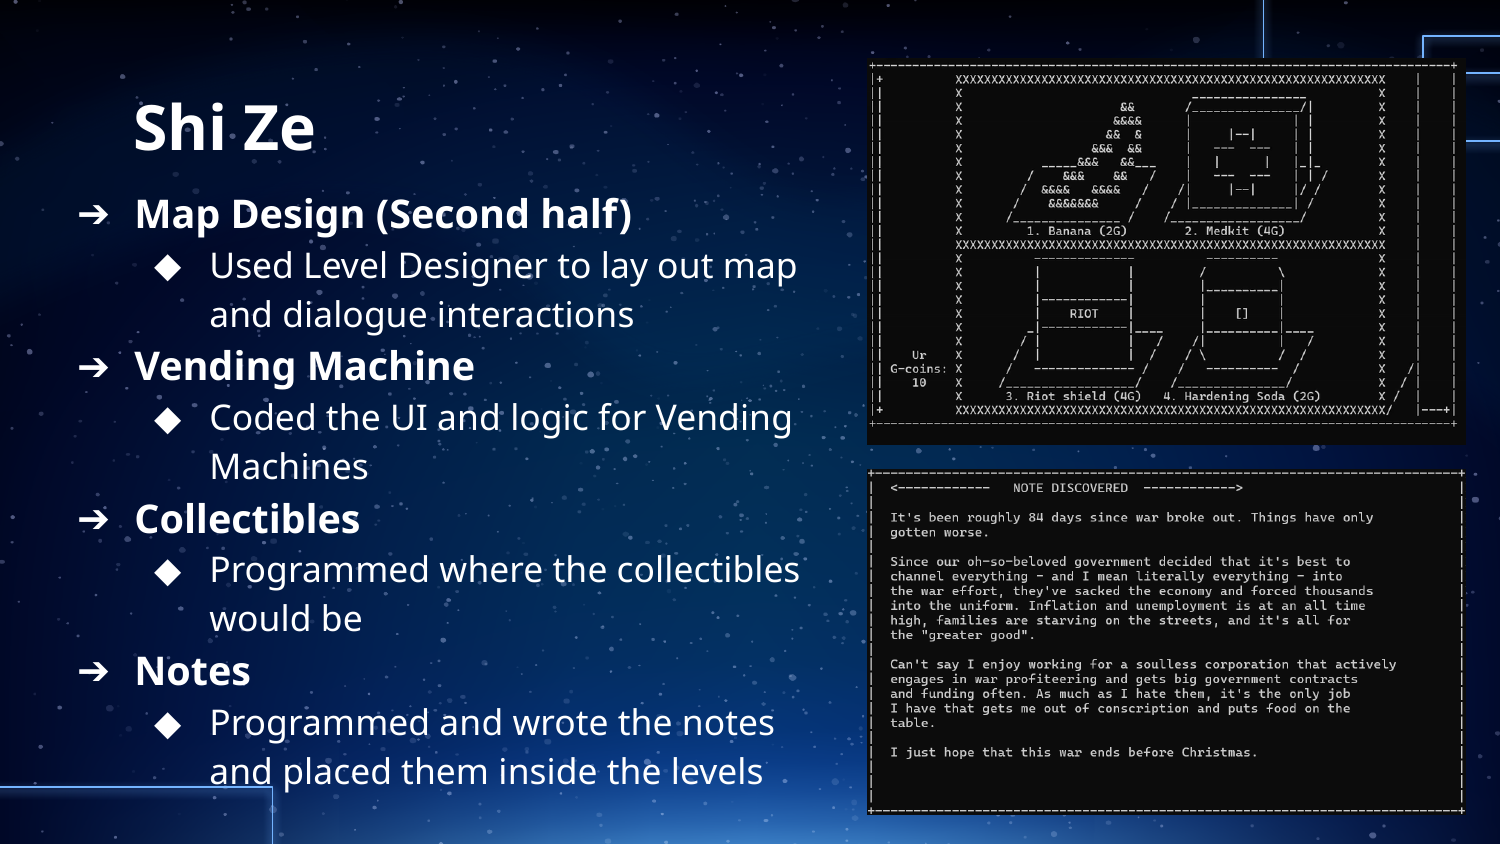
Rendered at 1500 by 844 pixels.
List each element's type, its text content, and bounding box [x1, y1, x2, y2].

text_box Map Design (Second half) Used Level Designer to lay out map and dialogue interactions Vending Machine Coded the UI and logic for Vending Machines Collectibles Programmed where the collectibles would be Notes Programmed and wrote the notes and placed them inside the levels [44, 166, 836, 775]
title Shi Ze [118, 72, 862, 167]
picture [0, 0, 1500, 844]
picture [0, 788, 272, 844]
